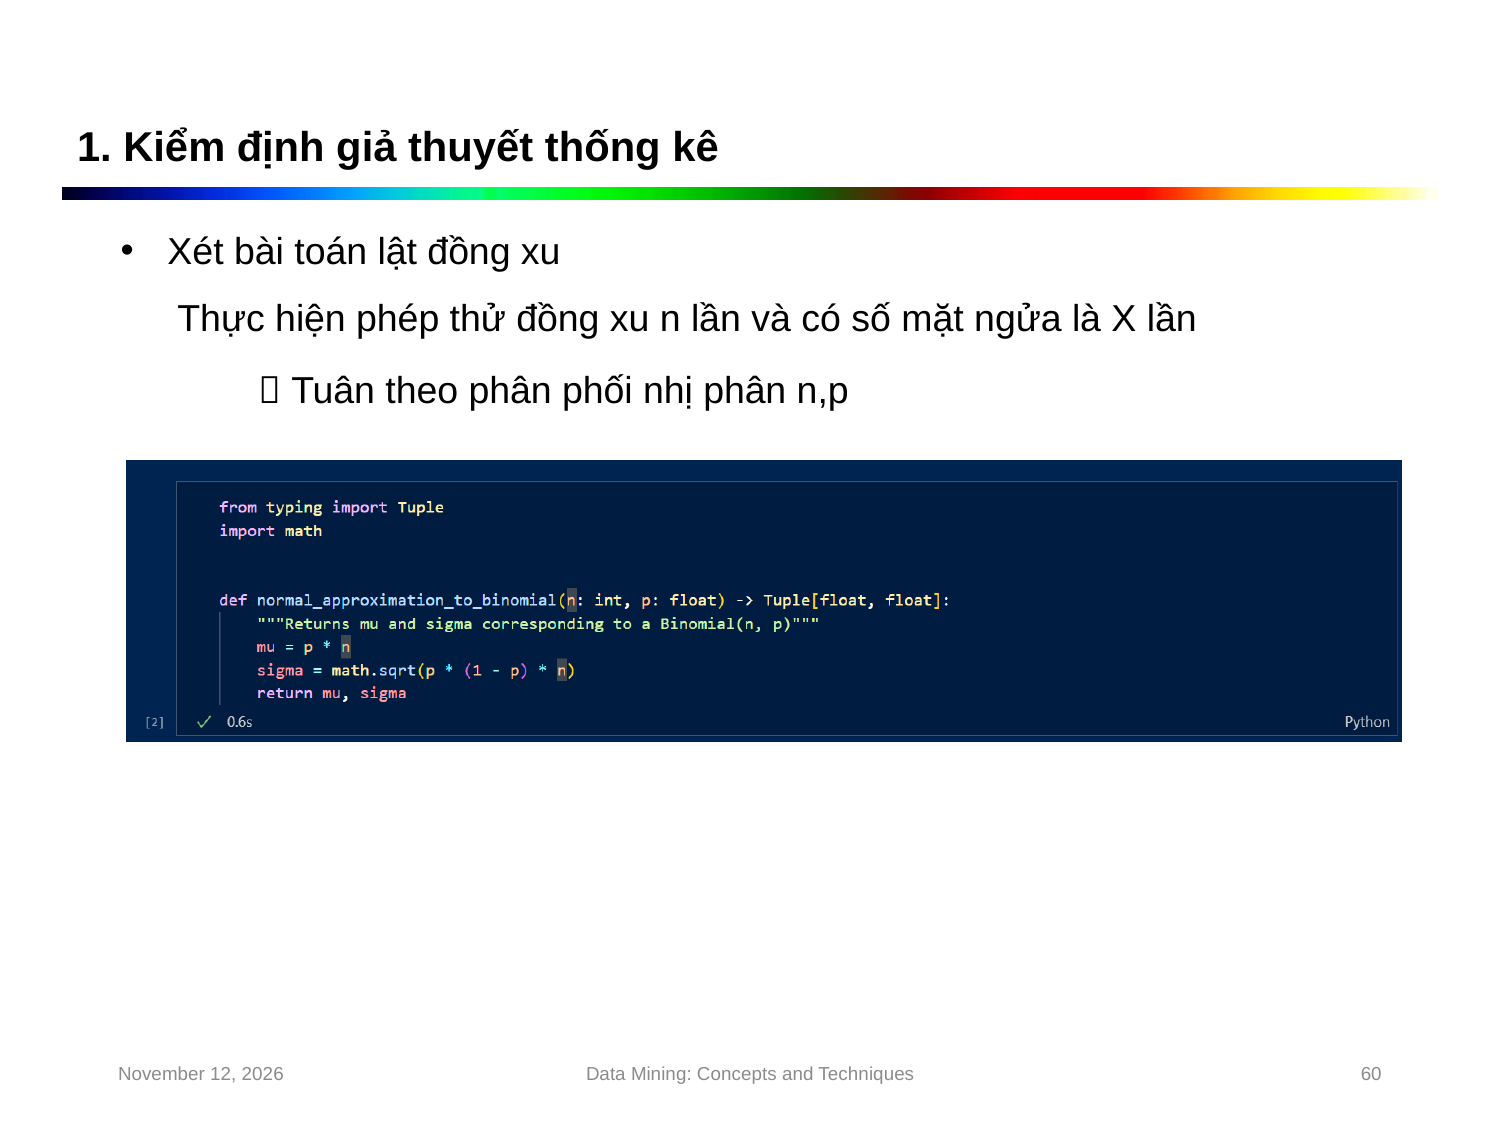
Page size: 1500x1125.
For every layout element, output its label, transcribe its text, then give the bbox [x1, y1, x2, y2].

footer Data Mining: Concepts and Techniques [496, 1042, 1004, 1103]
slide_number 60 [1059, 1042, 1397, 1103]
picture [126, 460, 1402, 742]
text_box  Tuân theo phân phối nhị phân n,p [243, 358, 864, 418]
picture [382, 187, 1438, 200]
picture [62, 187, 355, 200]
text_box 1. Kiểm định giả thuyết thống kê [62, 112, 1175, 178]
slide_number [103, 1042, 441, 1103]
text_box Xét bài toán lật đồng xu [105, 219, 744, 280]
text_box Thực hiện phép thử đồng xu n lần và có số mặt ngửa là X lần [162, 286, 1413, 347]
